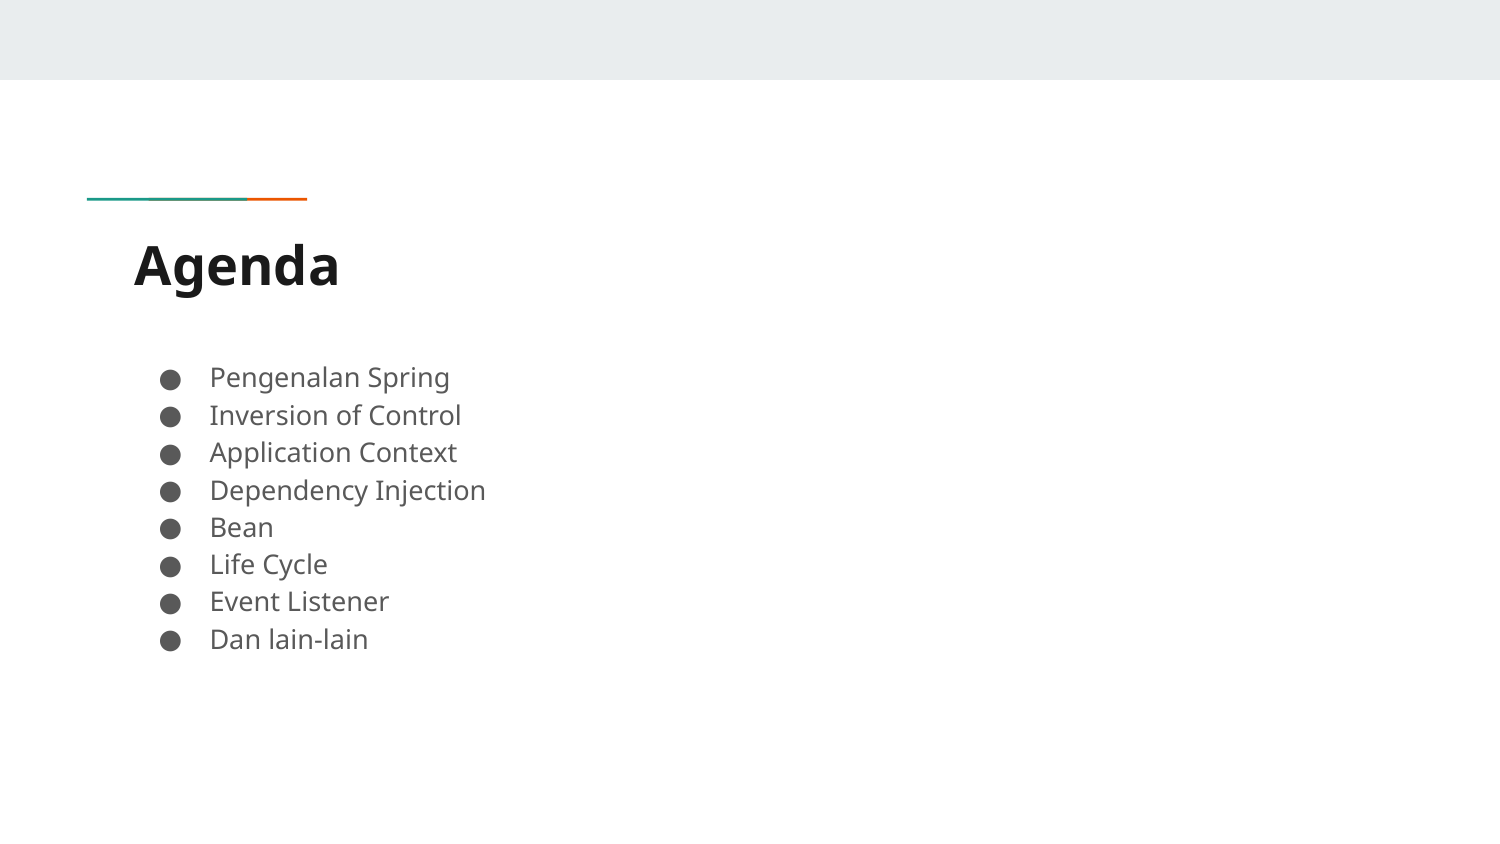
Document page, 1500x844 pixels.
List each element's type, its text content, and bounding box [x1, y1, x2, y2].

title Agenda [119, 216, 1381, 305]
list Pengenalan Spring Inversion of Control Application Context Dependency Injection Bean Life Cycle Event Listener Dan lain-lain [119, 341, 1381, 712]
